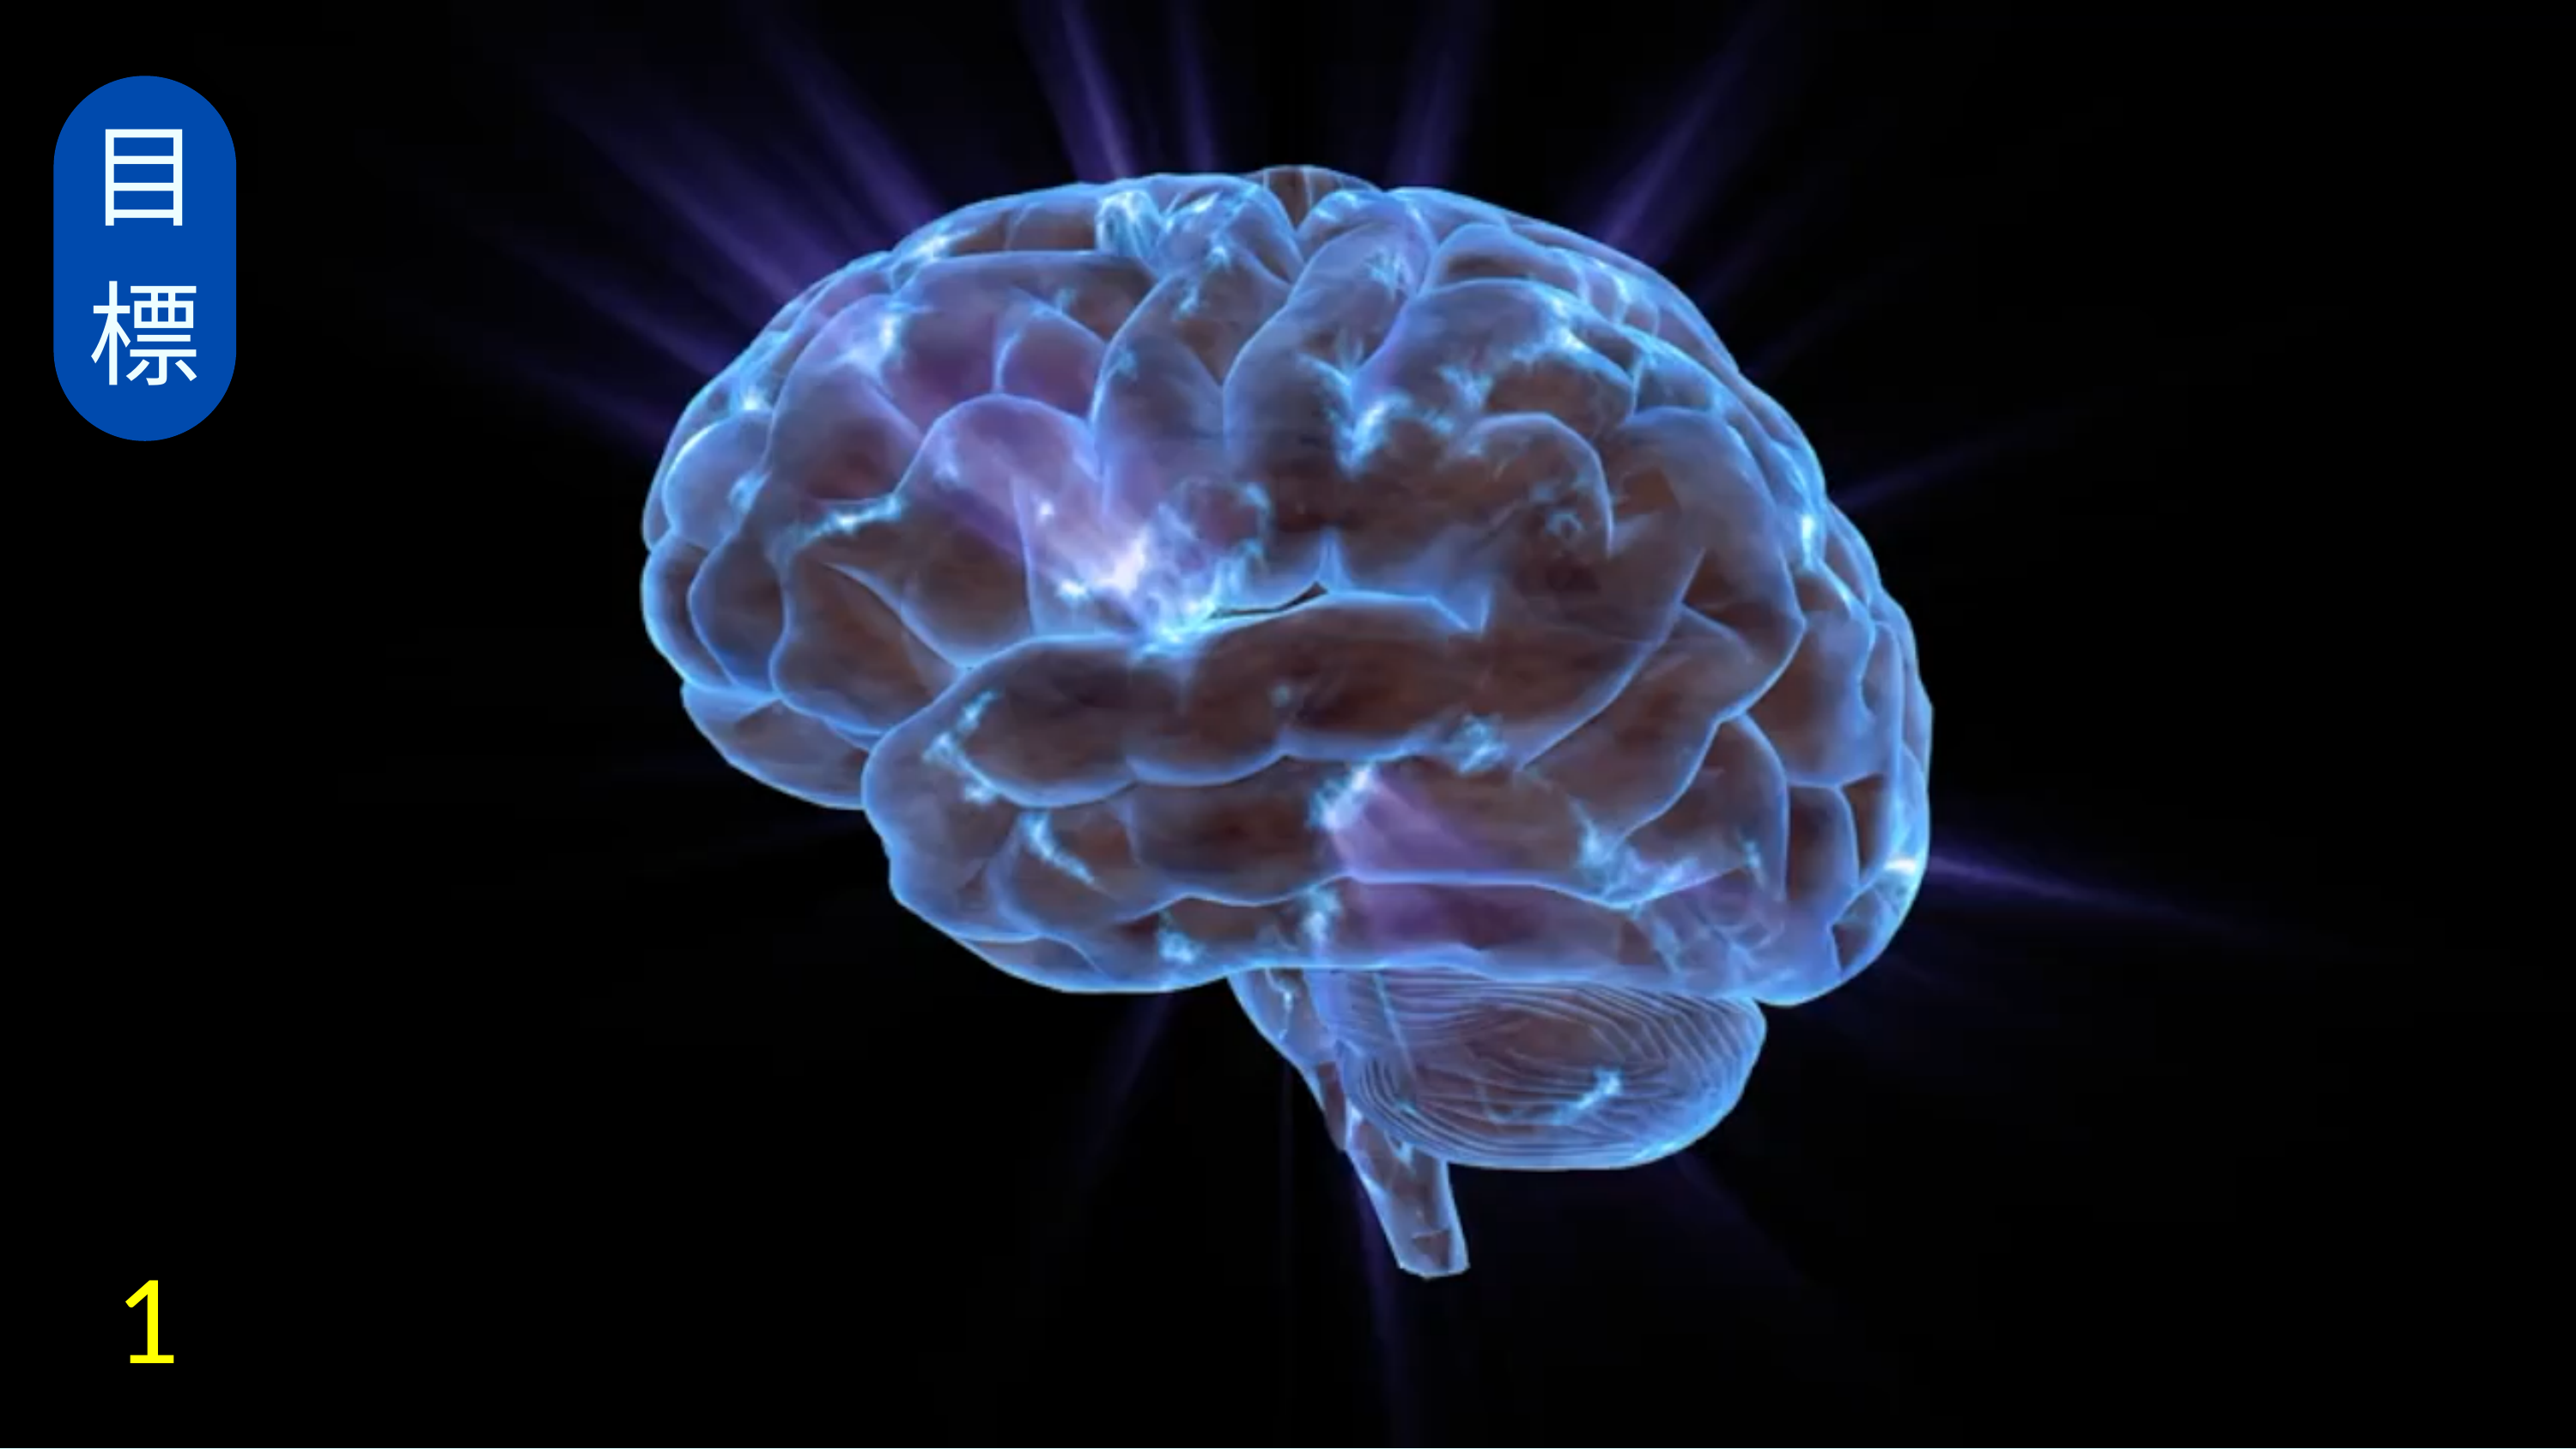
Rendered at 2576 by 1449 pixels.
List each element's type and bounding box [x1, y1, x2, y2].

text_box [0, 167, 328, 350]
text_box [0, 0, 2576, 1449]
